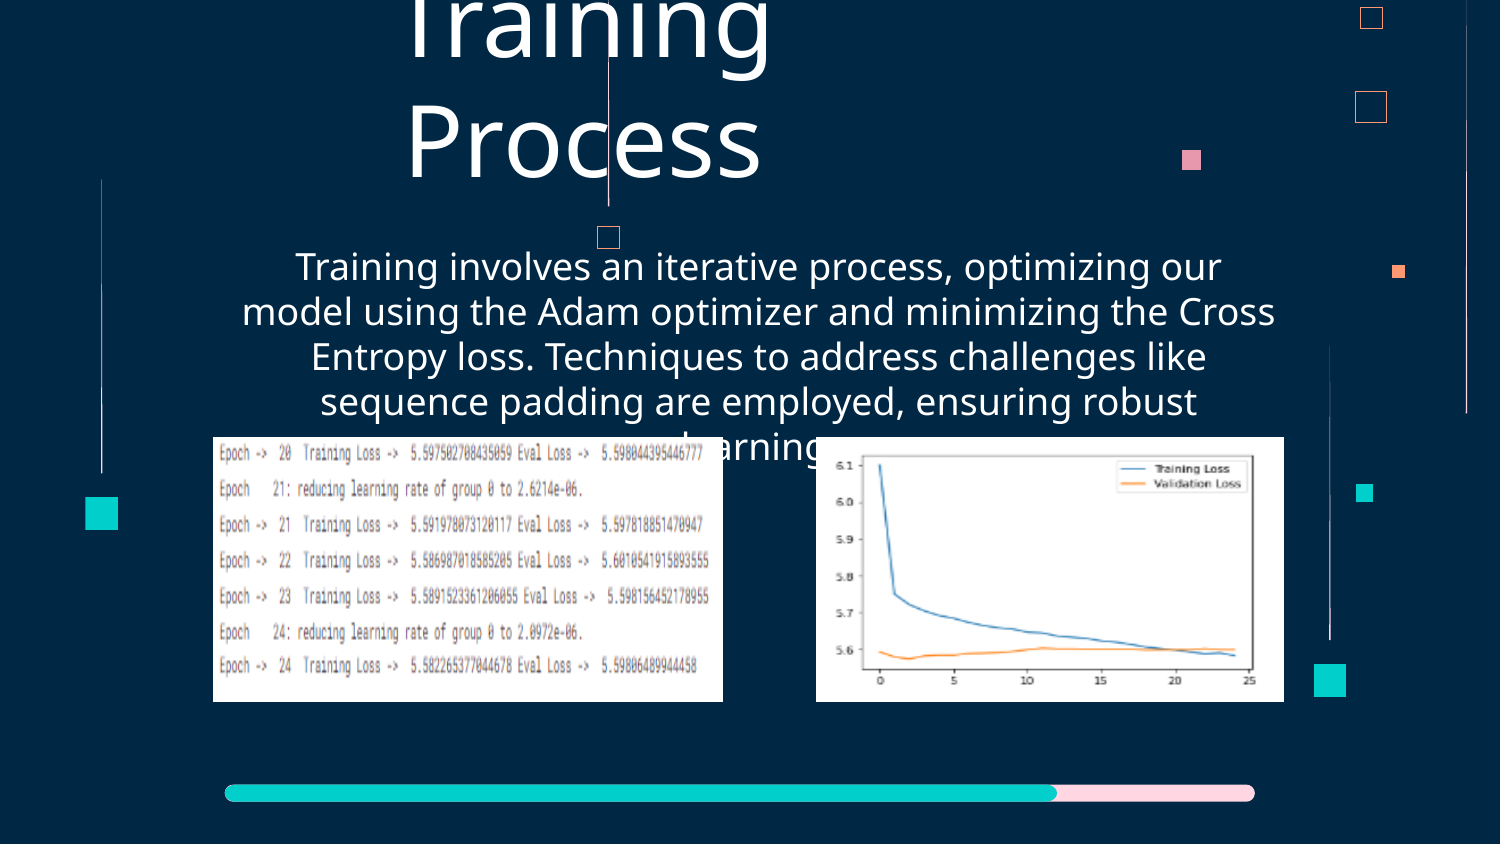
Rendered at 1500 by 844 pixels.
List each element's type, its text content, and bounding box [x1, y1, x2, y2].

title Training Process [224, 75, 944, 213]
text_box [224, 784, 1058, 802]
picture [212, 436, 724, 702]
picture [816, 436, 1284, 702]
text_box [1049, 784, 1255, 802]
subtitle Training involves an iterative process, optimizing our model using the Adam optimizer and minimizing the Cross Entropy loss. Techniques to address challenges like sequence padding are employed, ensuring robust learning. [224, 228, 1294, 443]
